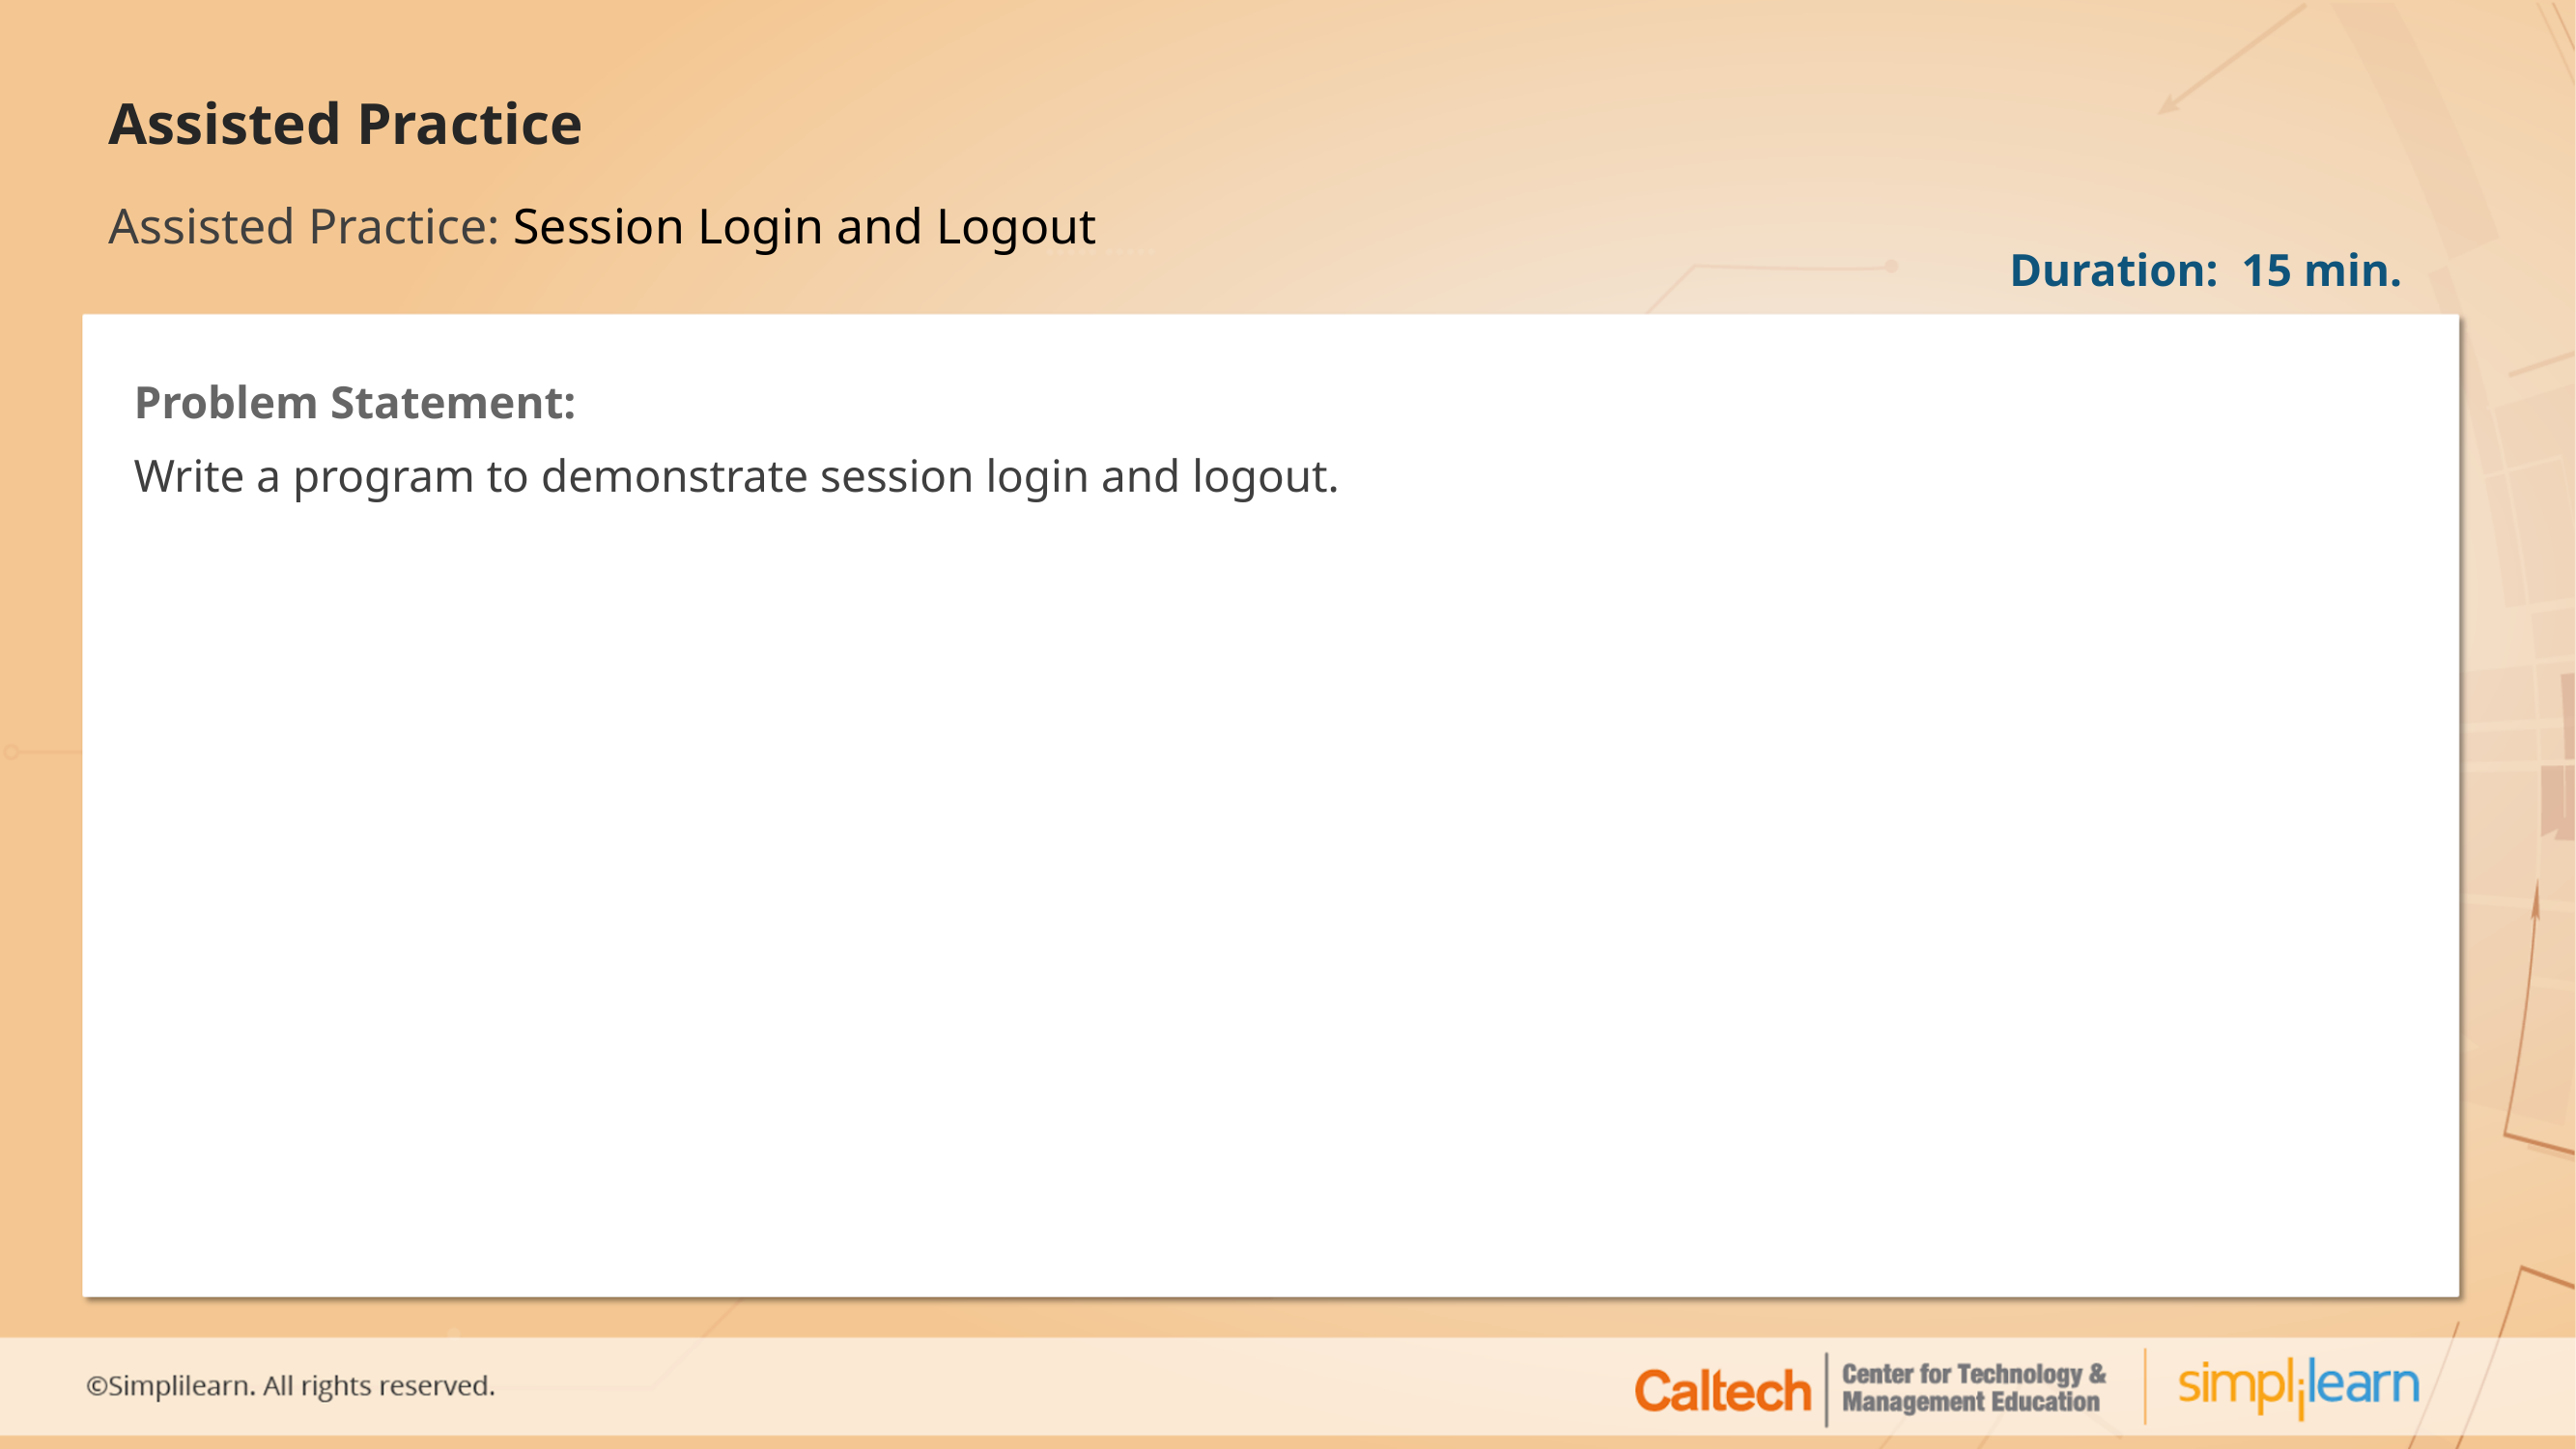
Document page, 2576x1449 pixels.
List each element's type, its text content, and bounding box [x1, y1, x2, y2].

list Problem Statement: Write a program to demonstrate session login and logout. [119, 374, 2420, 1180]
text_box Duration: 15 min. [1995, 243, 2548, 300]
title Assisted Practice: Session Login and Logout [94, 175, 2463, 281]
picture [0, 0, 2576, 1449]
